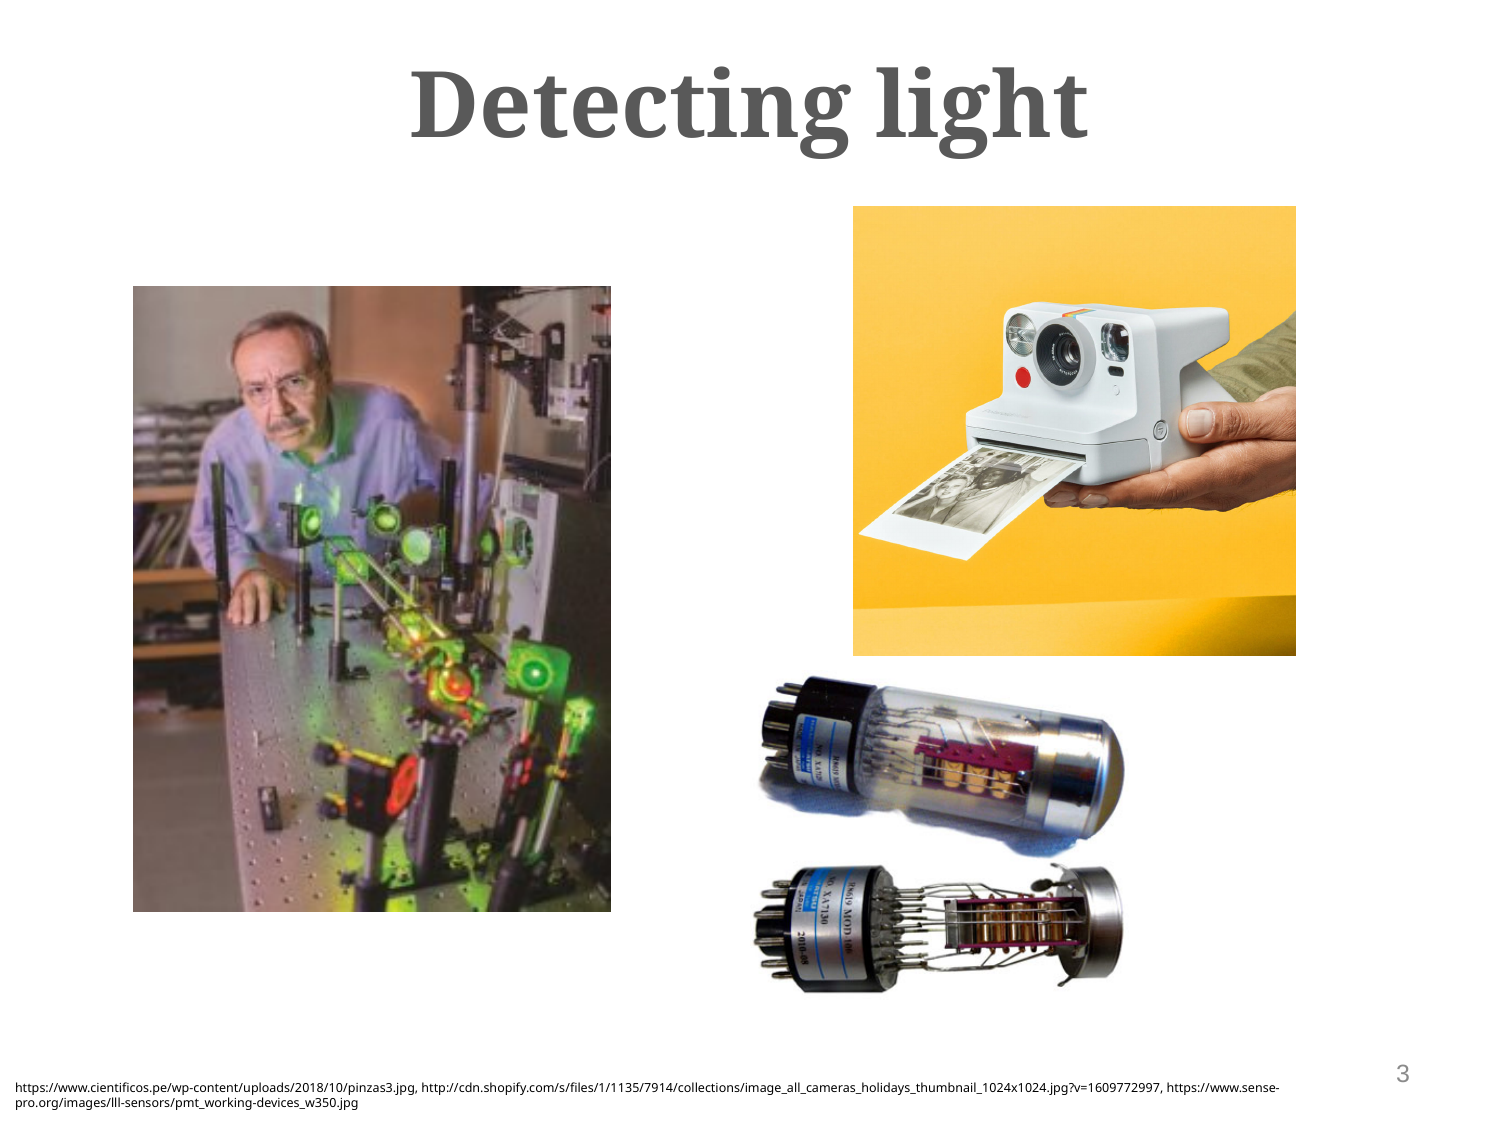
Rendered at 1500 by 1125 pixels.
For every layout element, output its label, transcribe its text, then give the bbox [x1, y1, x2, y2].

picture [853, 206, 1297, 657]
text_box Detecting light [0, 6, 1500, 194]
picture [749, 670, 1130, 1001]
slide_number 3 [1074, 1042, 1425, 1103]
text_box https://www.cientificos.pe/wp-content/uploads/2018/10/pinzas3.jpg, http://cdn.shopify.com/s/files/1/1135/7914/collections/image_all_cameras_holidays_thumbnail_1024x1024.jpg?v=1609772997, https://www.sense-pro.org/images/lll-sensors/pmt_working-devices_w350.jpg [0, 1072, 1318, 1125]
picture [133, 286, 612, 913]
